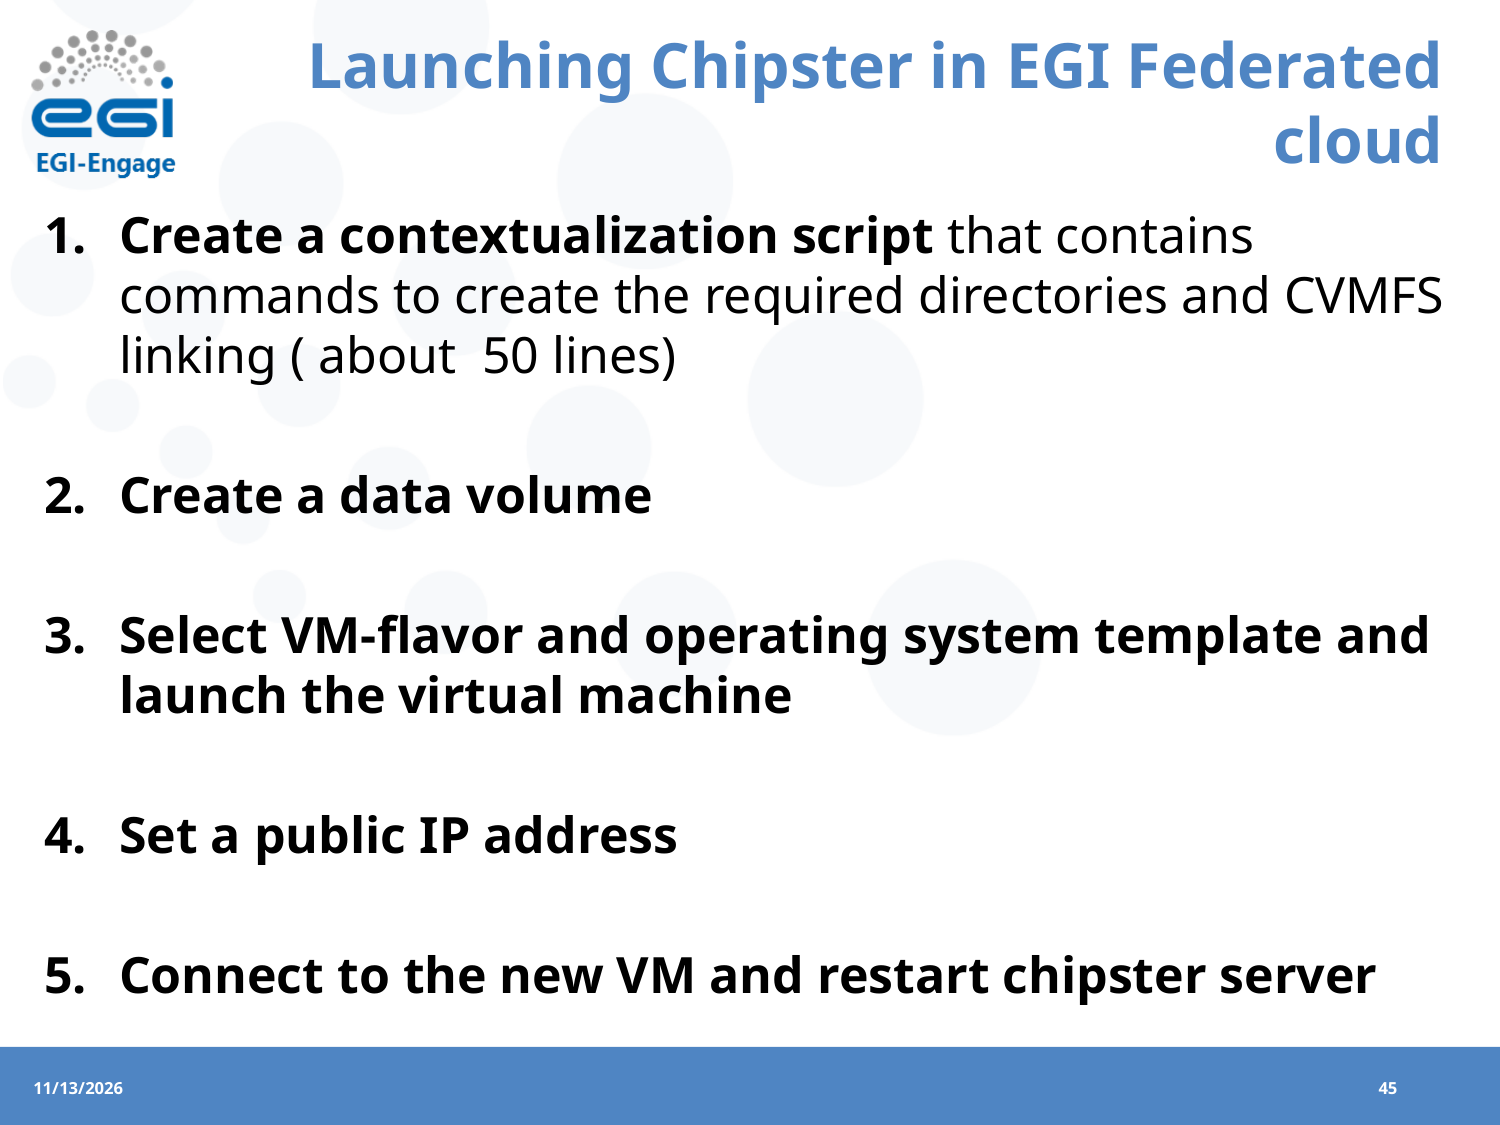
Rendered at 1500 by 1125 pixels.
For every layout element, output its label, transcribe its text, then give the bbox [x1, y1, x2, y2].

text_box Create a contextualization script that contains commands to create the required directories and CVMFS linking ( about 50 lines) Create a data volume Select VM-flavor and operating system template and launch the virtual machine Set a public IP address Connect to the new VM and restart chipster server [29, 196, 1500, 982]
picture [3, 0, 1076, 772]
text_box Launching Chipster in EGI Federated cloud [253, 30, 1459, 171]
